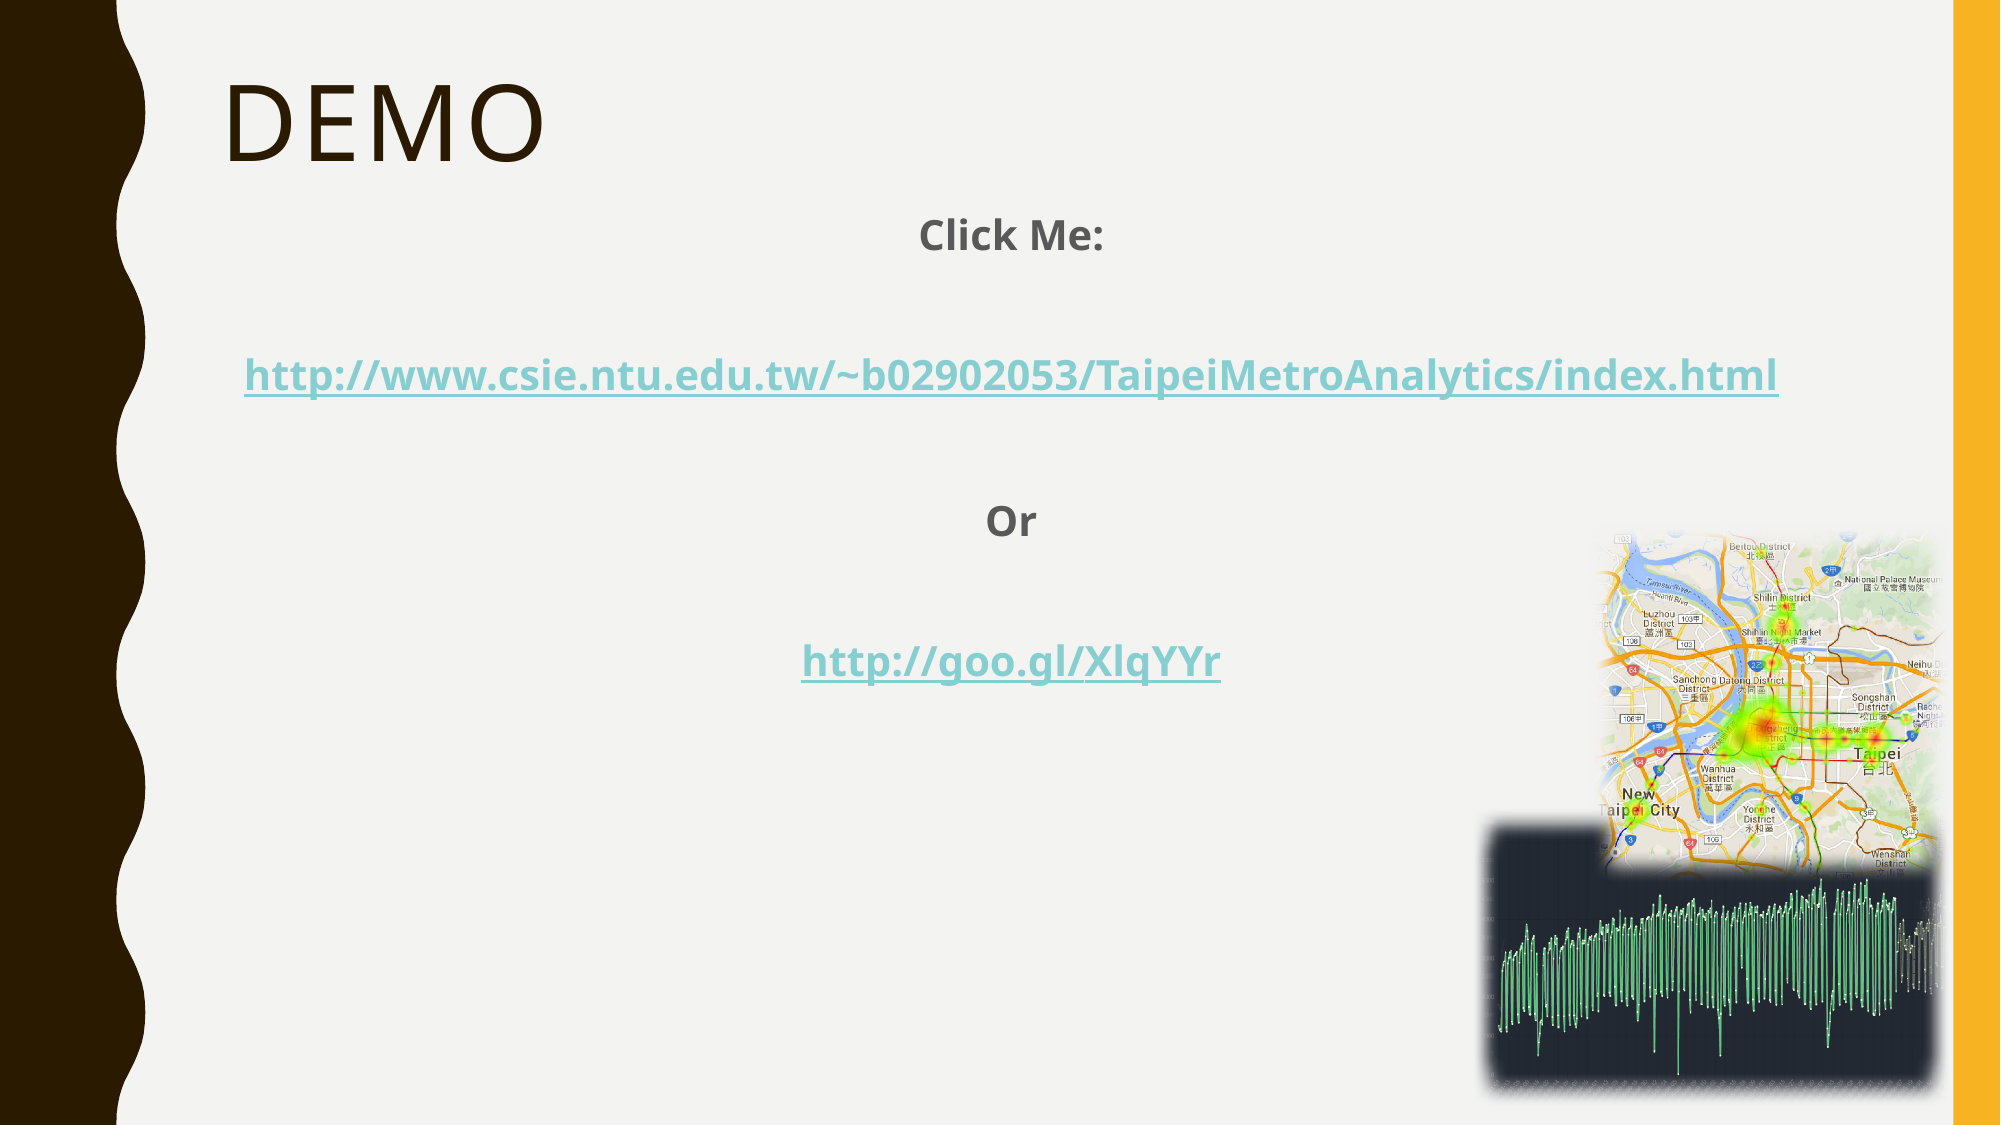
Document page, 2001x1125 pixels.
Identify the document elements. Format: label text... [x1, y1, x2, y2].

picture [1472, 526, 1950, 1107]
list Click Me: http://www.csie.ntu.edu.tw/~b02902053/TaipeiMetroAnalytics/index.html Or http://goo.gl/XlqYYr [176, 196, 1847, 786]
title DEmo [205, 62, 1875, 261]
